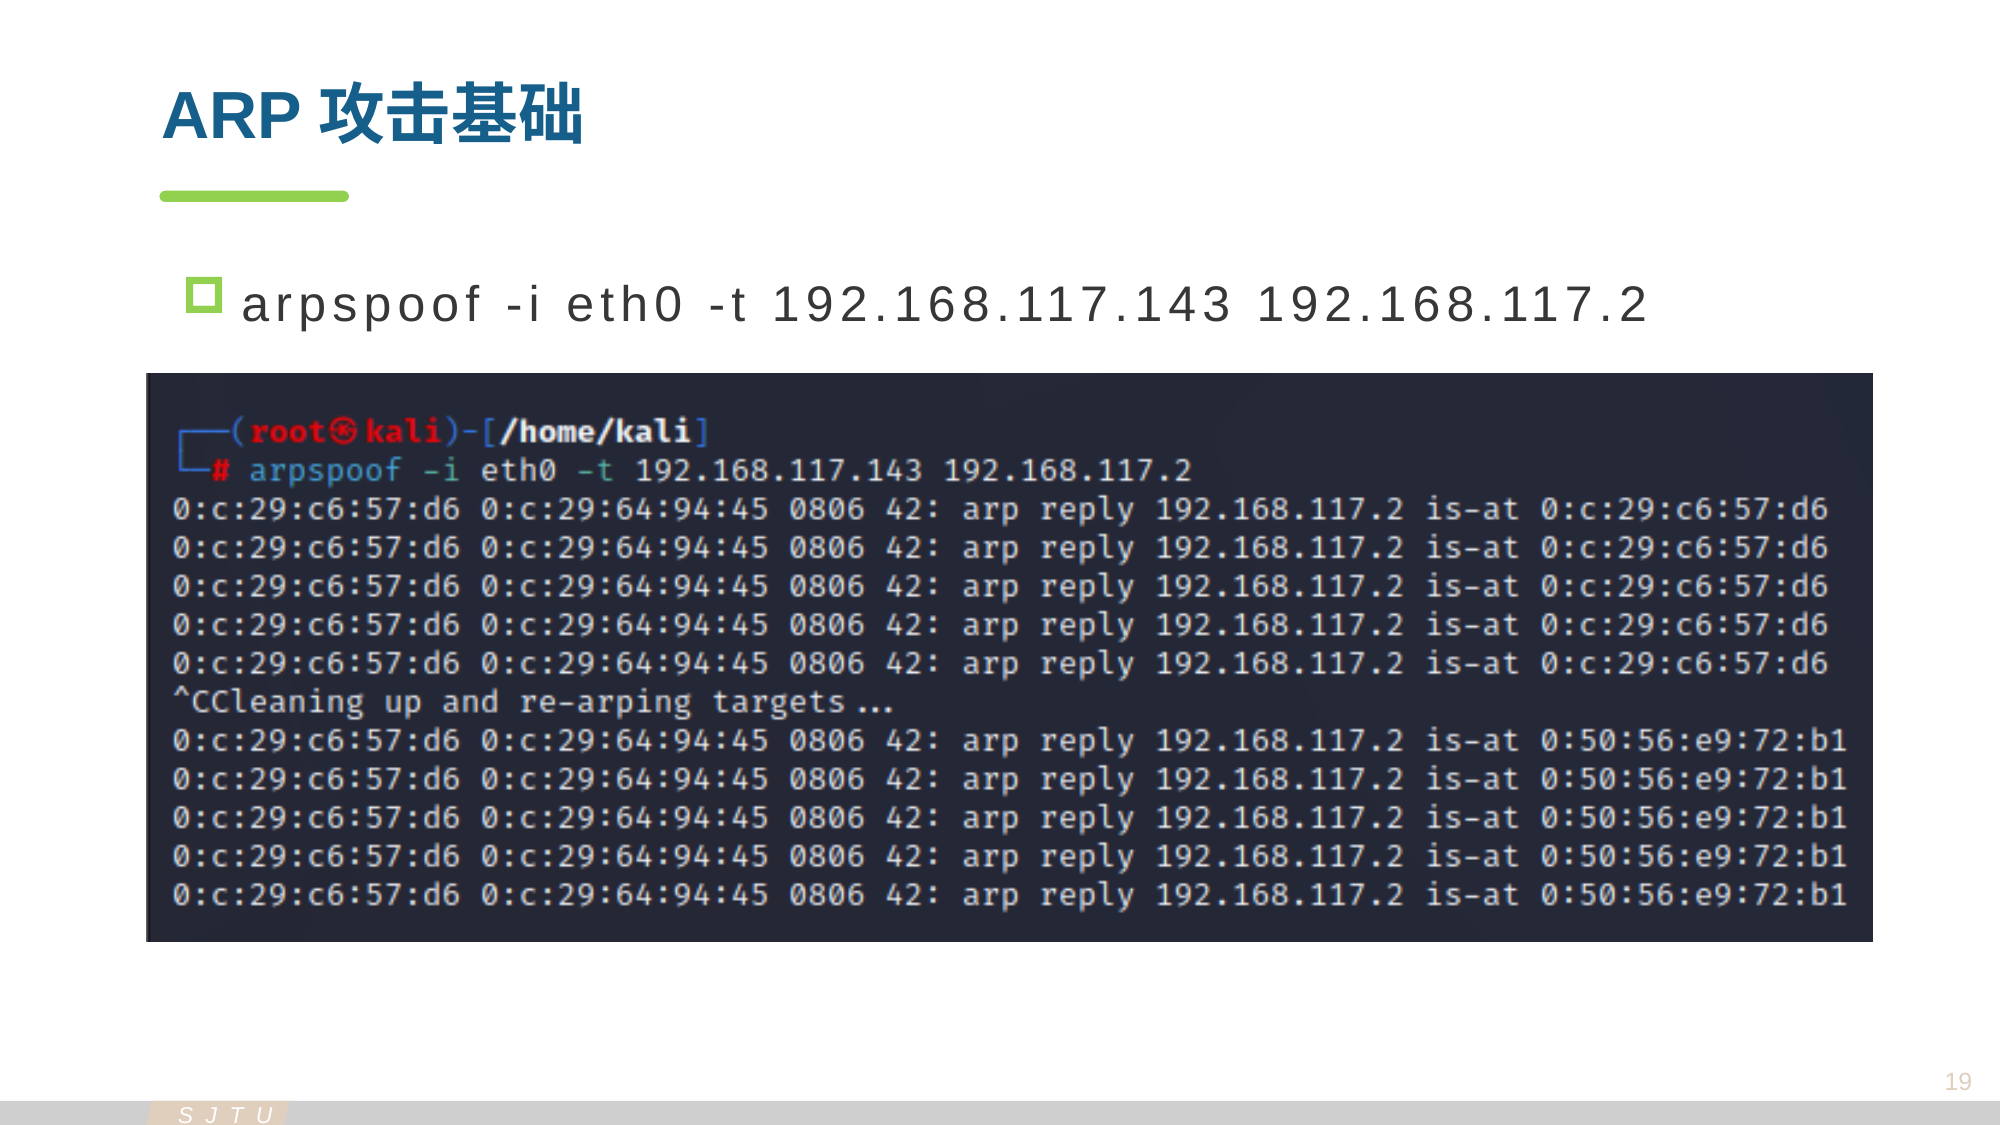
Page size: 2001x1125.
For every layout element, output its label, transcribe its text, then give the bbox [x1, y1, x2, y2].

slide_number 19 [1817, 1052, 1988, 1109]
list arpspoof -i eth0 -t 192.168.117.143 192.168.117.2 [167, 245, 1873, 327]
picture [146, 373, 1873, 942]
list ARP攻击基础 [146, 62, 1750, 161]
